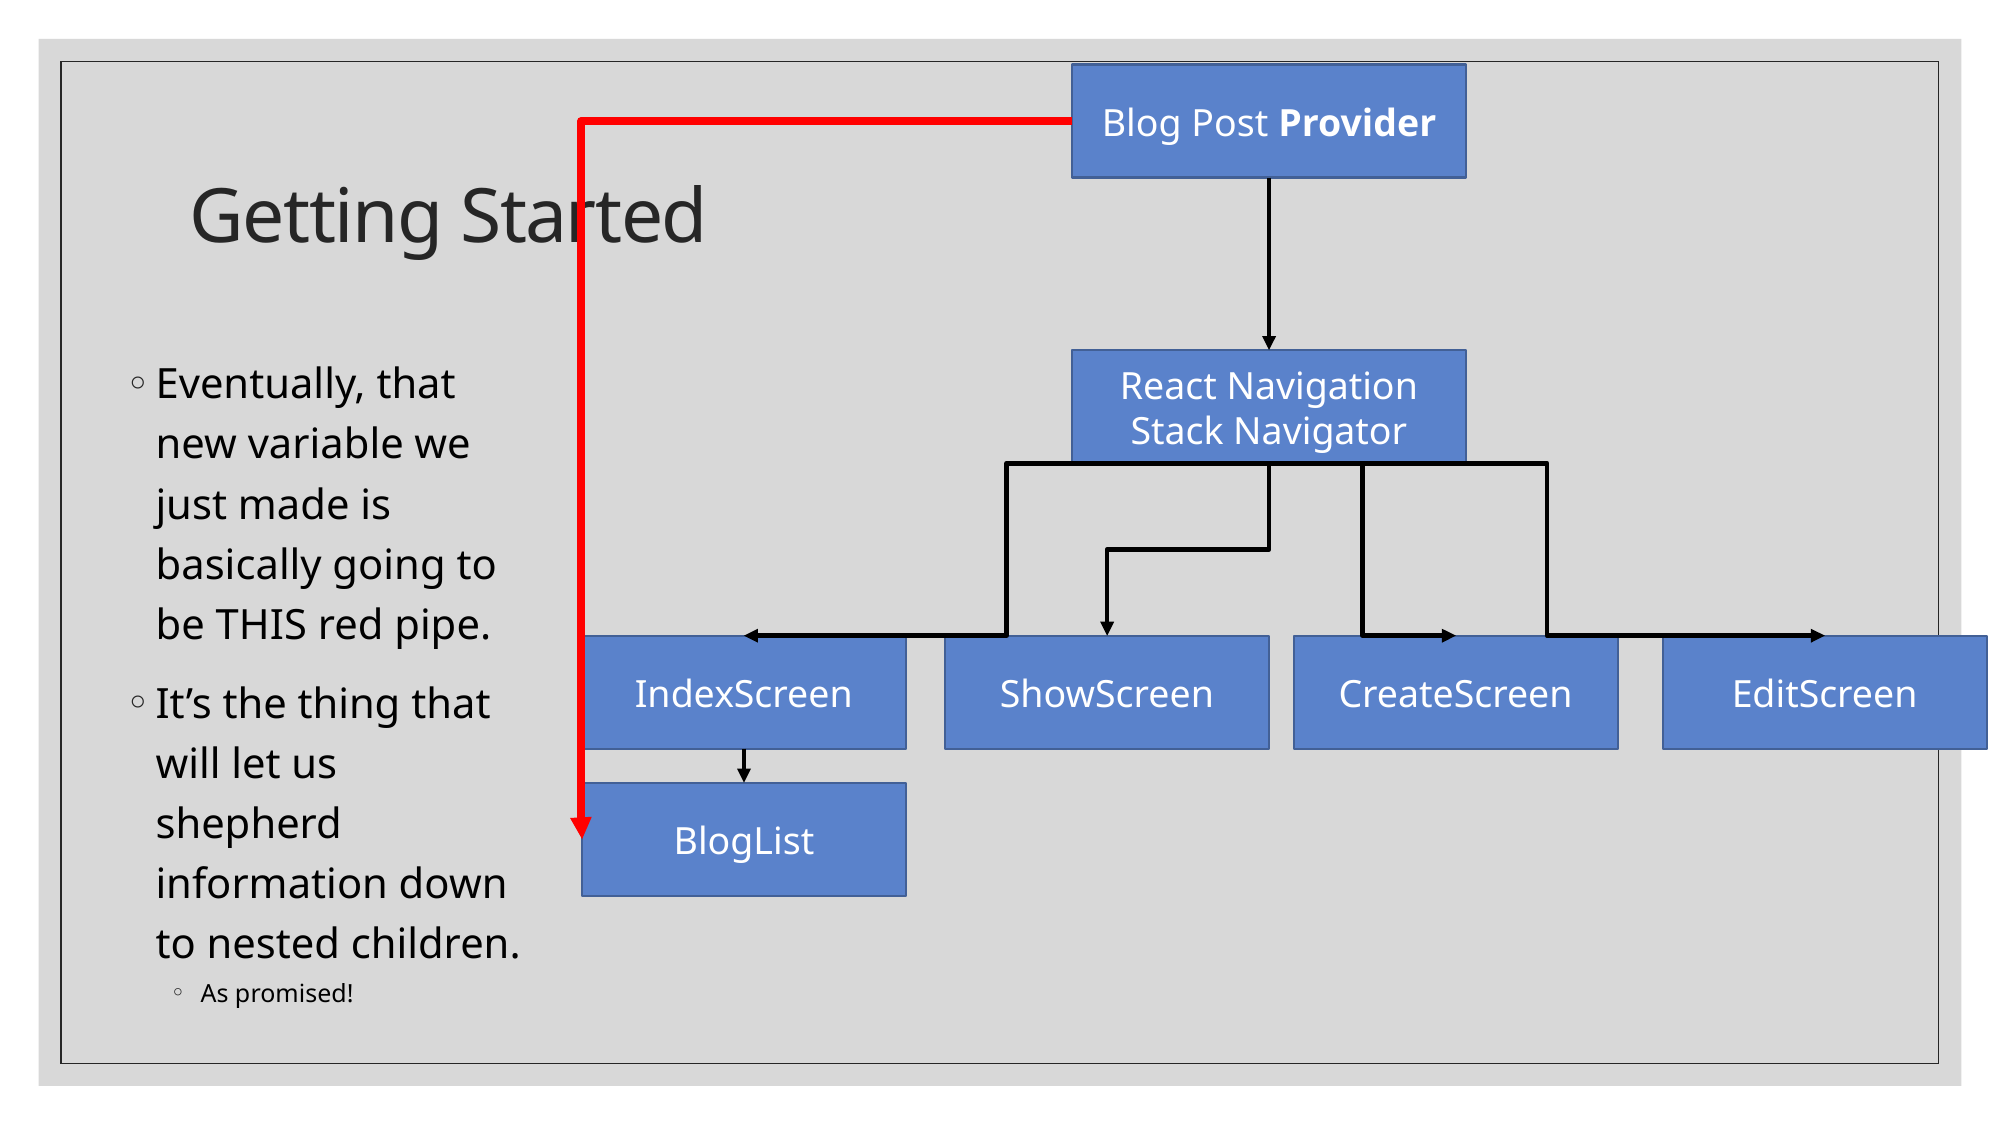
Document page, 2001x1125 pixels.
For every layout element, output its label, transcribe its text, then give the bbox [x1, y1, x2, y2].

title Getting Started [174, 105, 576, 331]
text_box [582, 64, 1987, 896]
list Eventually, that new variable we just made is basically going to be THIS red pipe. It’s the thing that will let us shepherd information down to nested children. As promised! [110, 339, 537, 1109]
